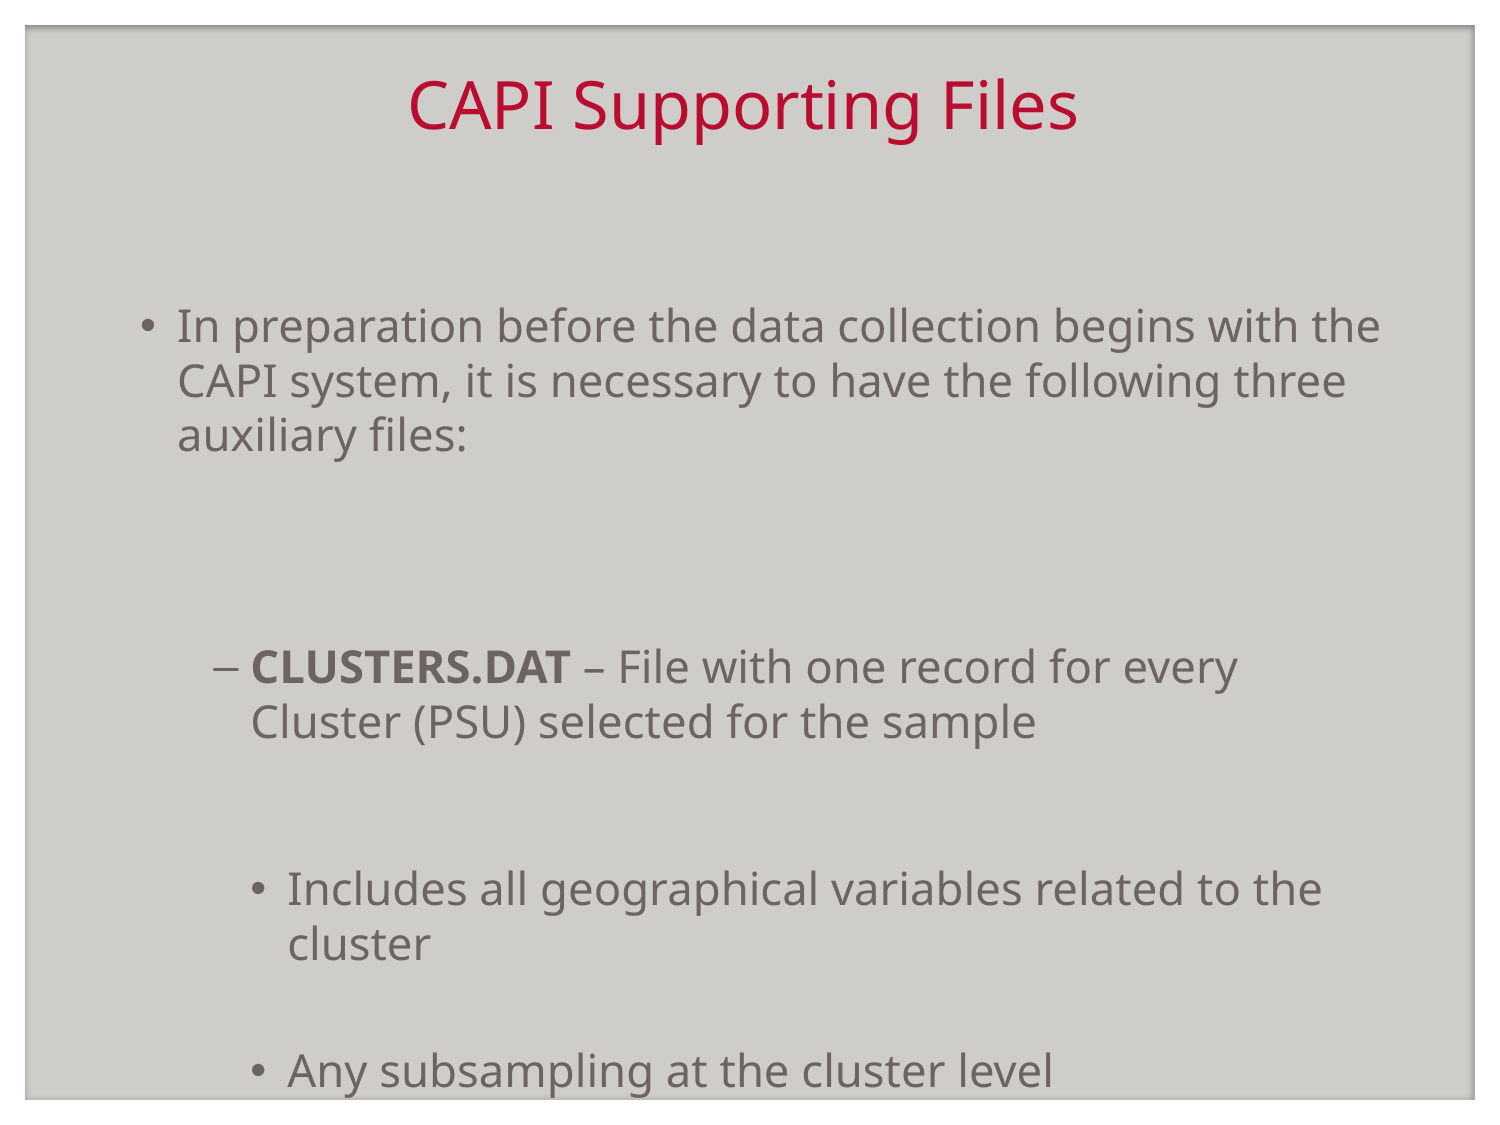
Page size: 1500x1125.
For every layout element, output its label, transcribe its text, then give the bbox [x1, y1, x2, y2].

title CAPI Supporting Files [24, 52, 1463, 150]
list In preparation before the data collection begins with the CAPI system, it is necessary to have the following three auxiliary files: CLUSTERS.DAT – File with one record for every Cluster (PSU) selected for the sample Includes all geographical variables related to the cluster Any subsampling at the cluster level [125, 212, 1400, 1108]
